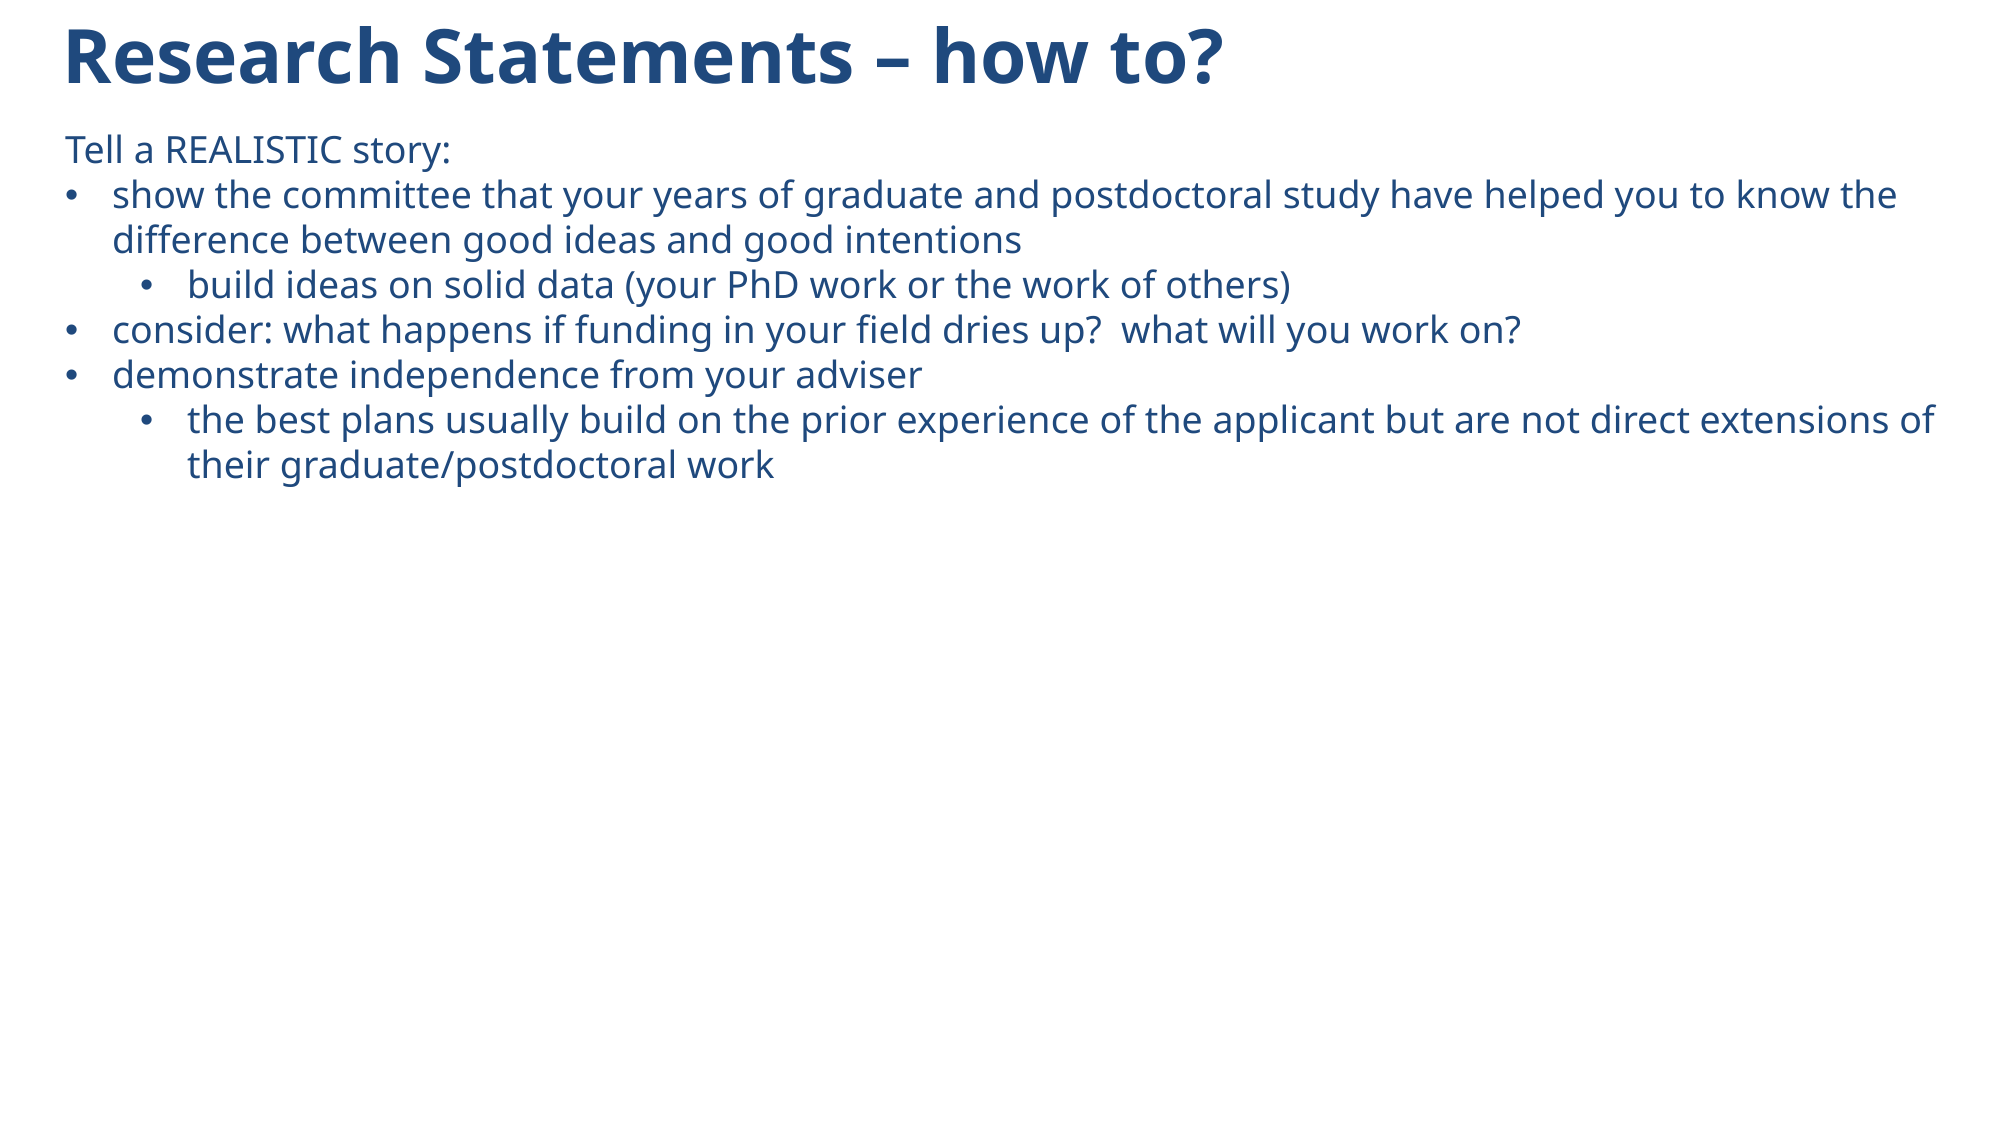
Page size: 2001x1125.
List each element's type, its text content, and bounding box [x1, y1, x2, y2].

text_box Tell a REALISTIC story: show the committee that your years of graduate and postdoctoral study have helped you to know the difference between good ideas and good intentions build ideas on solid data (your PhD work or the work of others) consider: what happens if funding in your field dries up? what will you work on? demonstrate independence from your adviser the best plans usually build on the prior experience of the applicant but are not direct extensions of their graduate/postdoctoral work [50, 119, 2000, 539]
text_box Research Statements – how to? [45, 0, 1242, 107]
